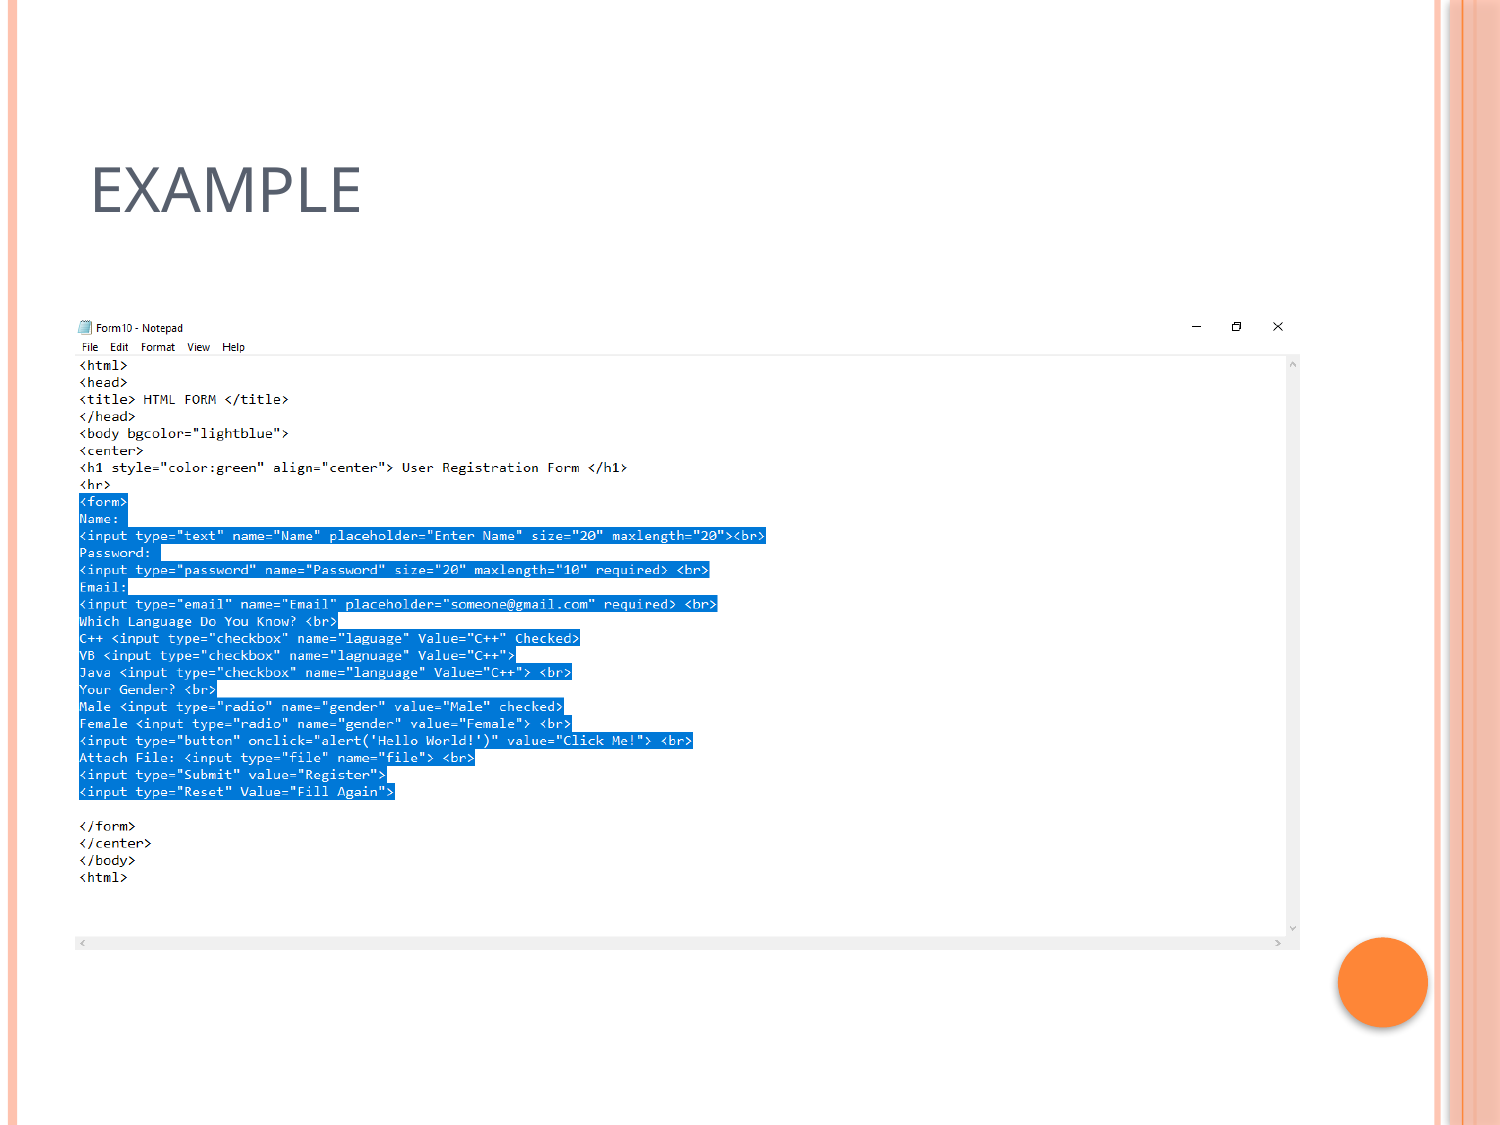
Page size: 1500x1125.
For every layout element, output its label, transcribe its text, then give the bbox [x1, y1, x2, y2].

title Example [75, 45, 1300, 233]
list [74, 317, 1301, 951]
